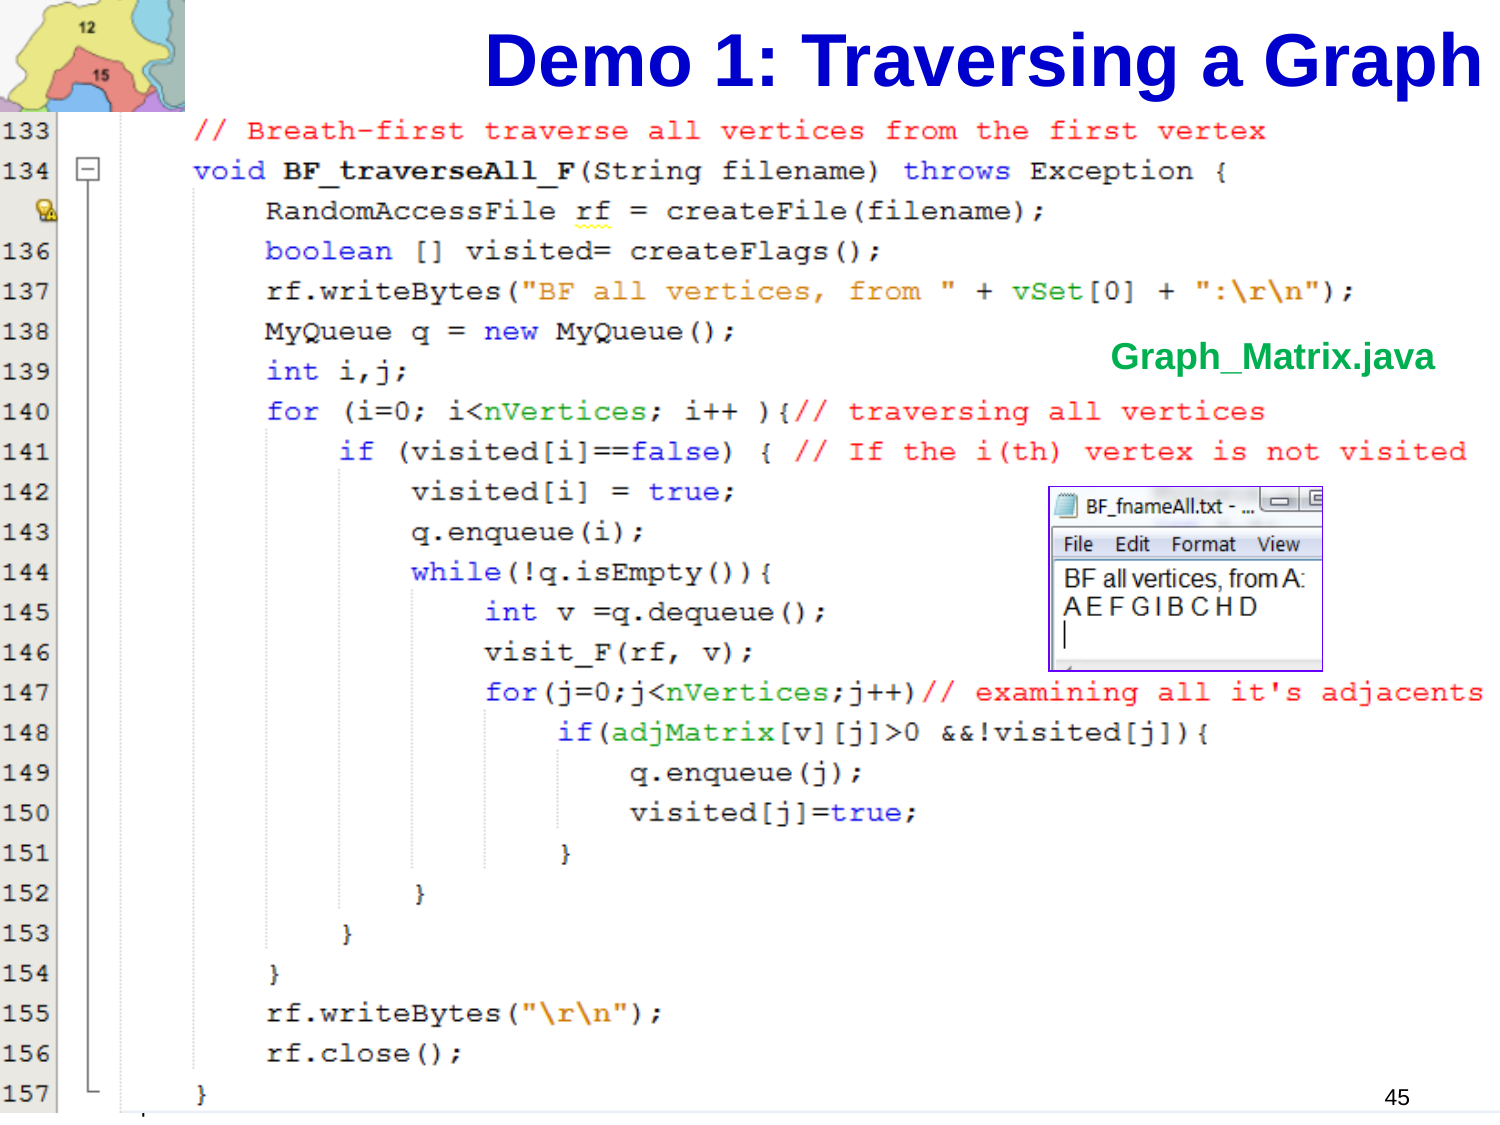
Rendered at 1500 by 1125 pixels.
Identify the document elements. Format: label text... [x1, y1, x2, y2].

picture [0, 0, 1500, 1113]
title Demo 1: Traversing a Graph [74, 0, 1500, 112]
